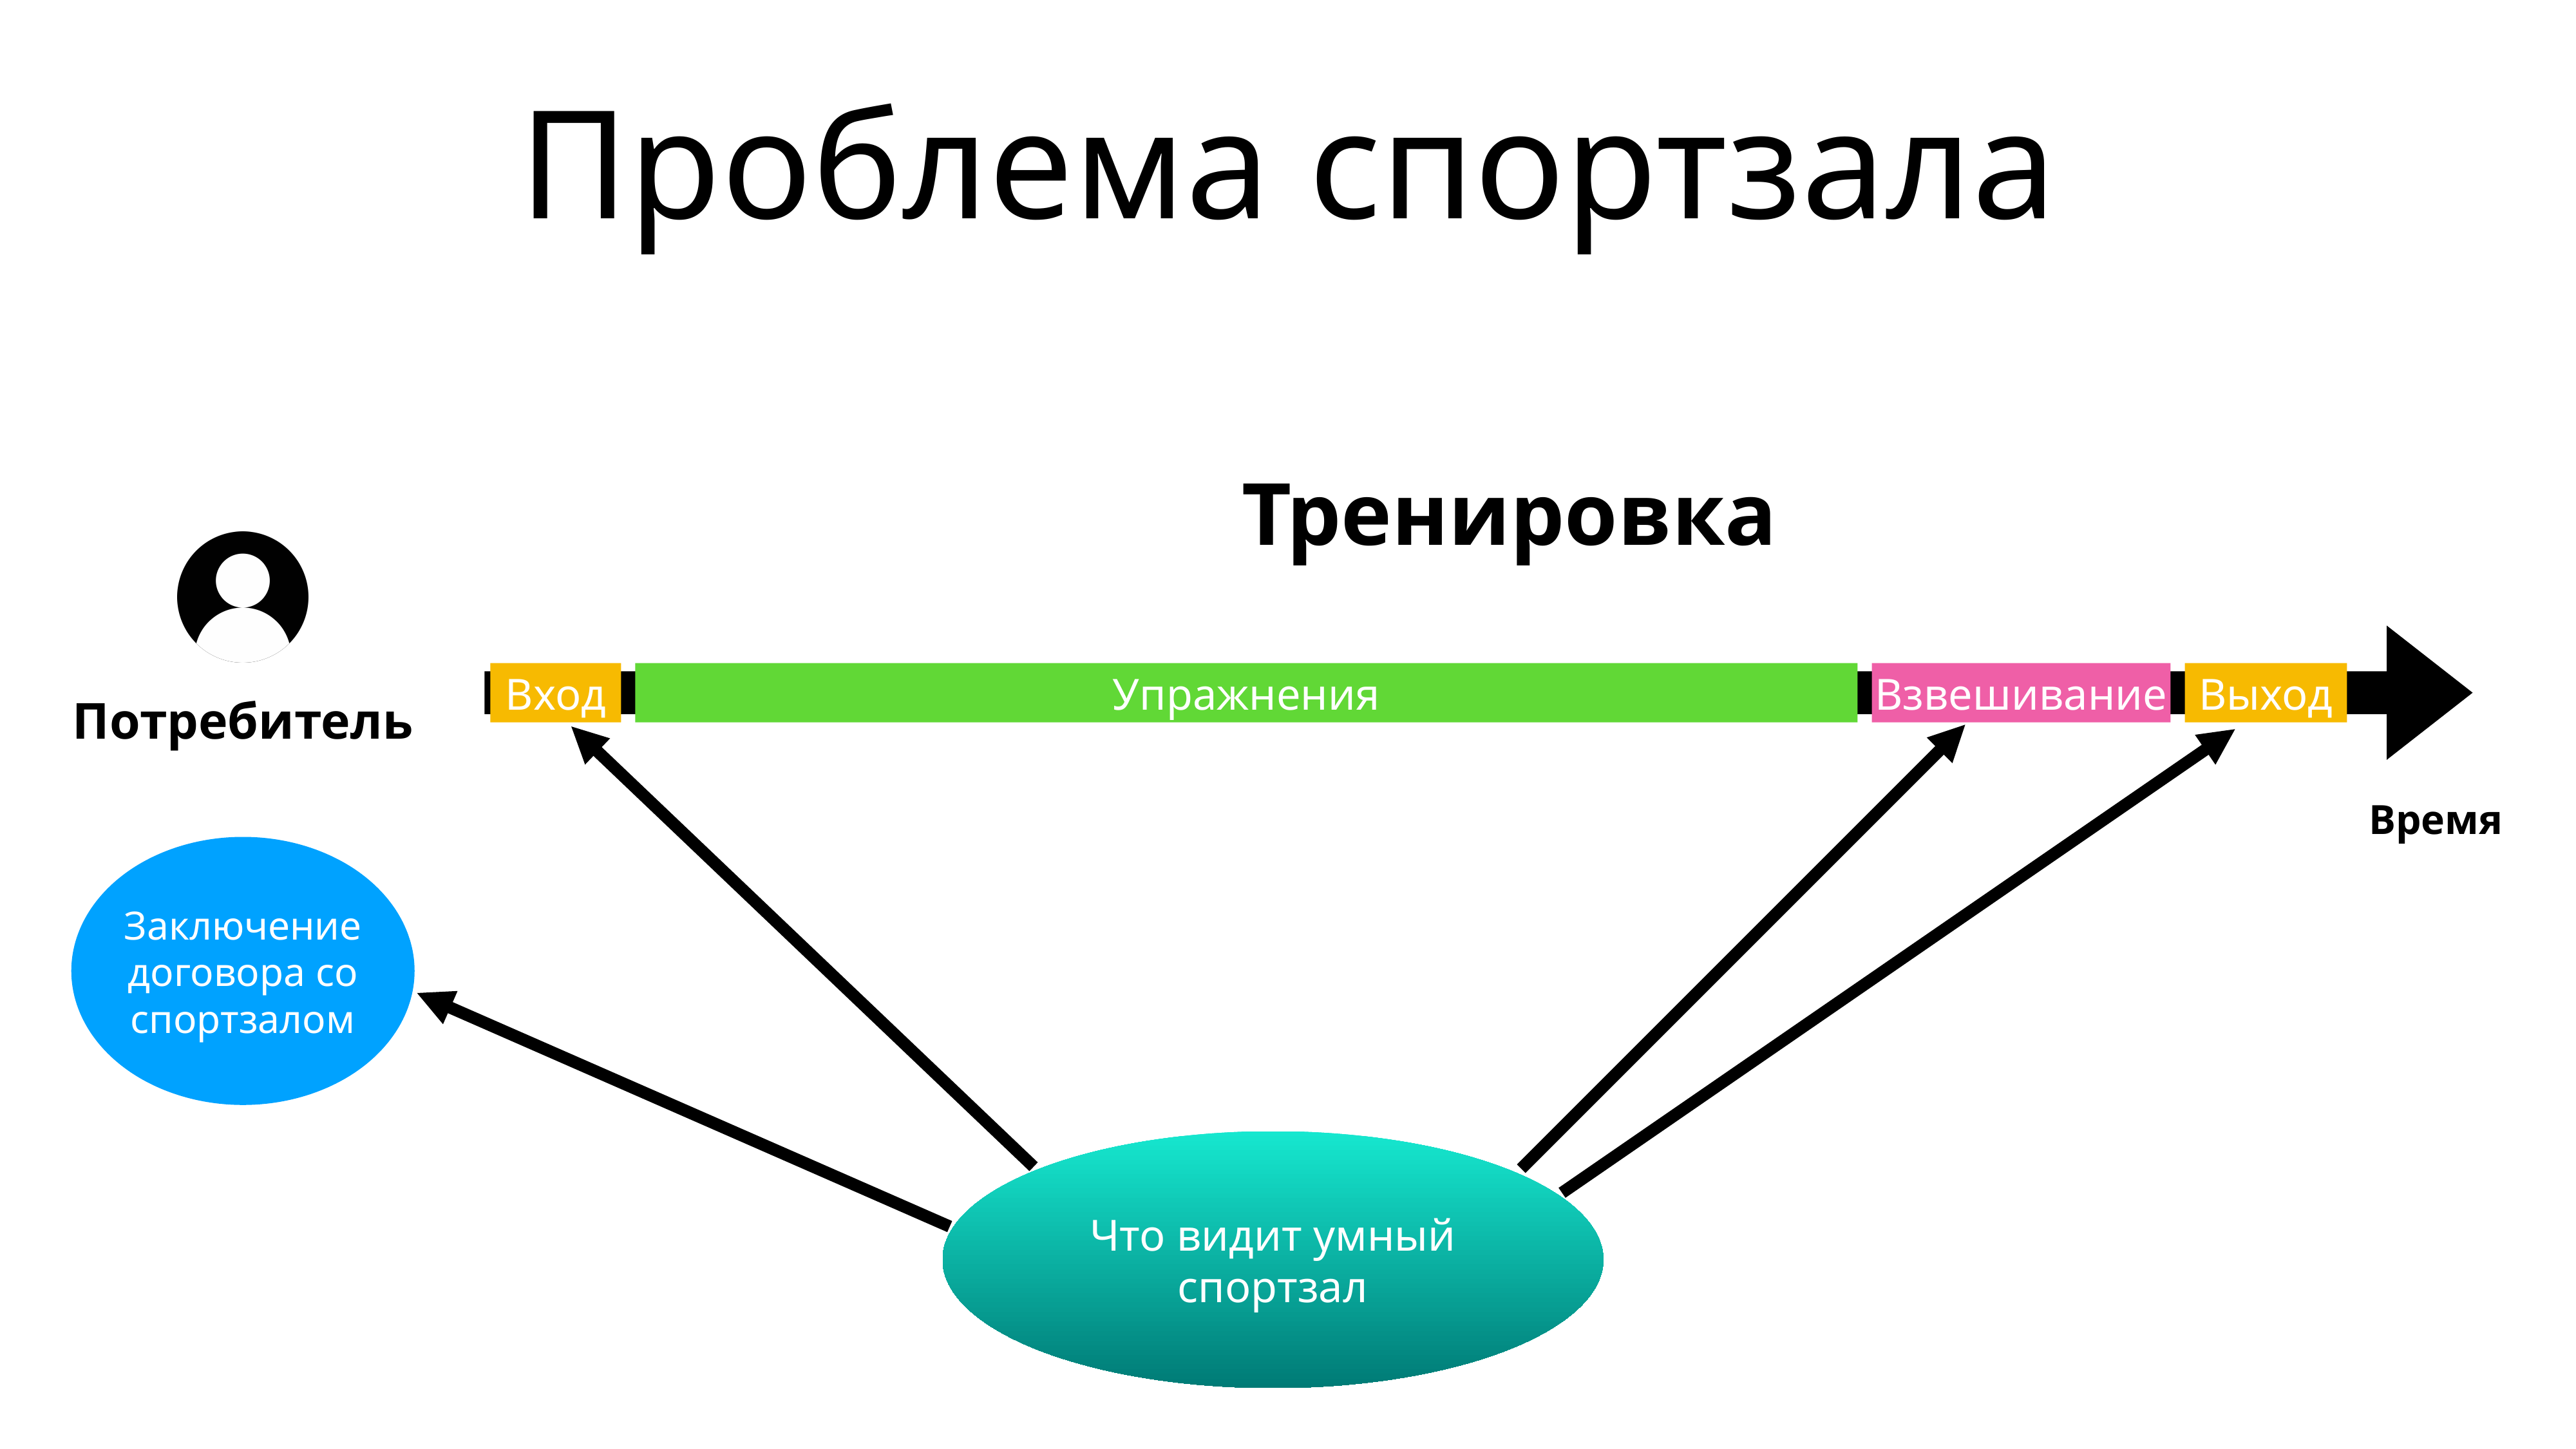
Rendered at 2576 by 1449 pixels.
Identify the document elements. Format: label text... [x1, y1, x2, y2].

text_box Что видит умный спортзал [942, 1131, 1604, 1388]
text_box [71, 531, 415, 1105]
text_box [417, 992, 950, 1227]
title Проблема спортзала [178, 37, 2398, 279]
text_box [484, 453, 2507, 849]
